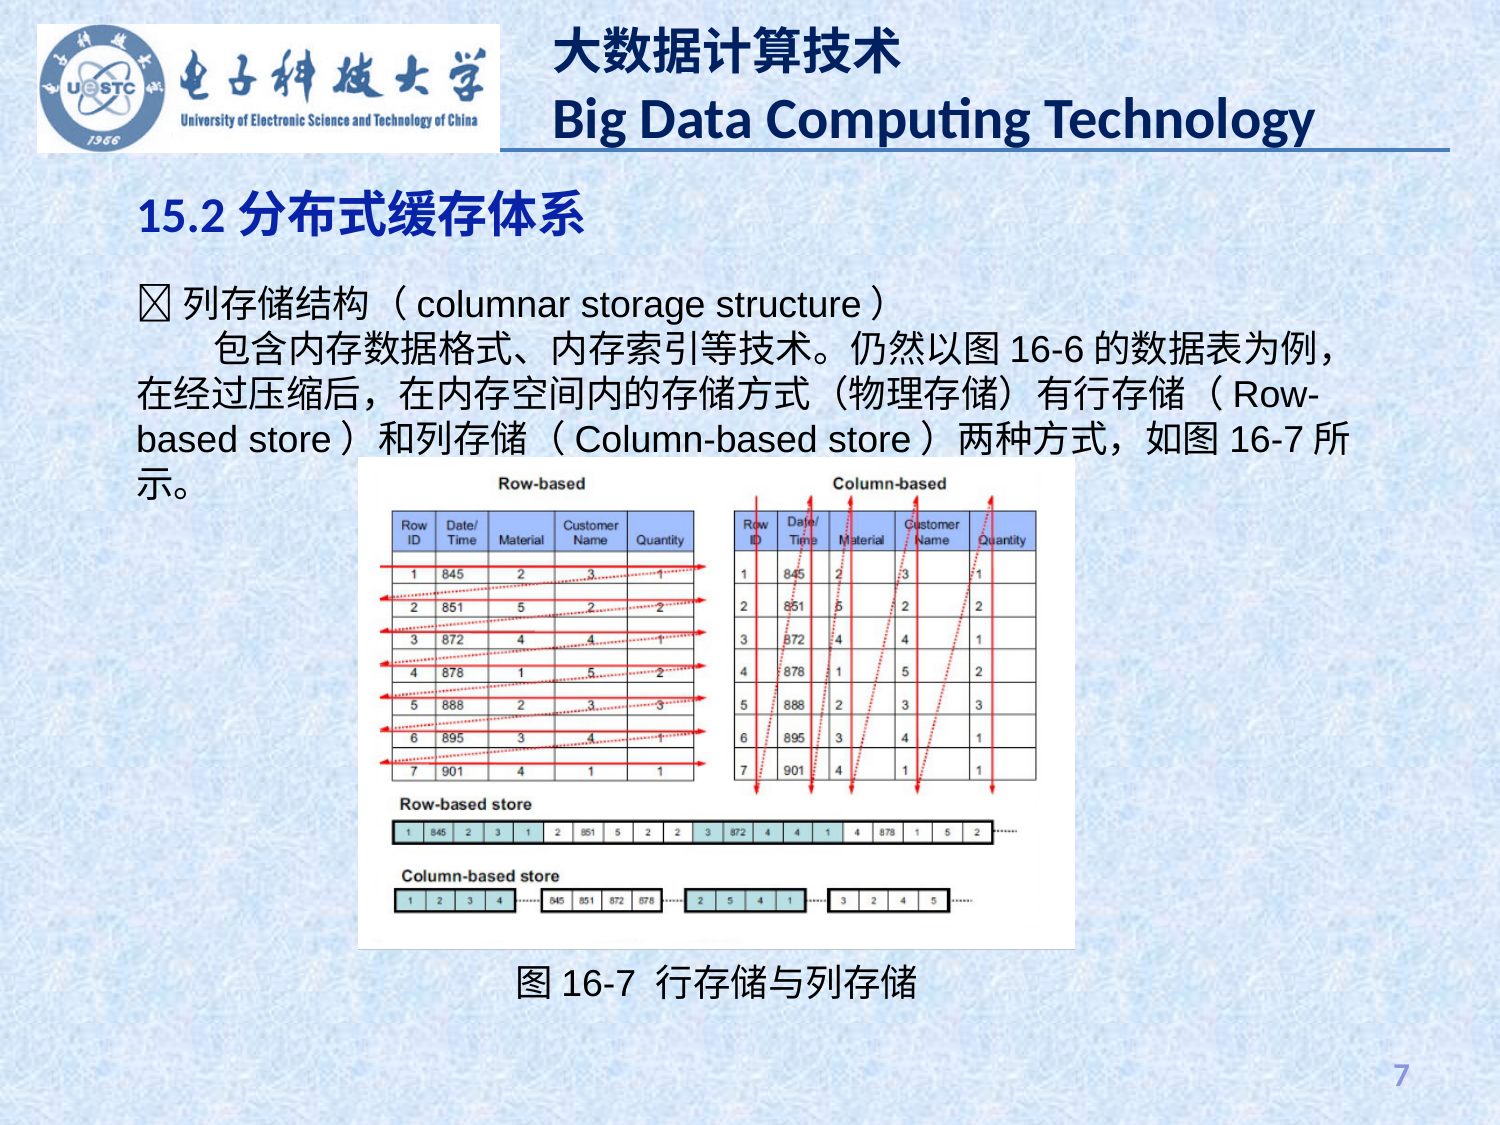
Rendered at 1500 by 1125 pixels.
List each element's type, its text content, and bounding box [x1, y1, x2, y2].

text_box 列存储结构（columnar storage structure） 包含内存数据格式、内存索引等技术。仍然以图16-6的数据表为例，在经过压缩后，在内存空间内的存储方式（物理存储）有行存储（Row-based store）和列存储（Column-based store）两种方式，如图16-7所示。 [121, 272, 1384, 557]
text_box 图16-7 行存储与列存储 [500, 960, 933, 1012]
picture [0, 0, 1500, 1125]
slide_number 7 [1074, 1042, 1425, 1103]
text_box 大数据计算技术 Big Data Computing Technology [537, 12, 1450, 149]
text_box 15.2分布式缓存体系 [121, 175, 1422, 250]
